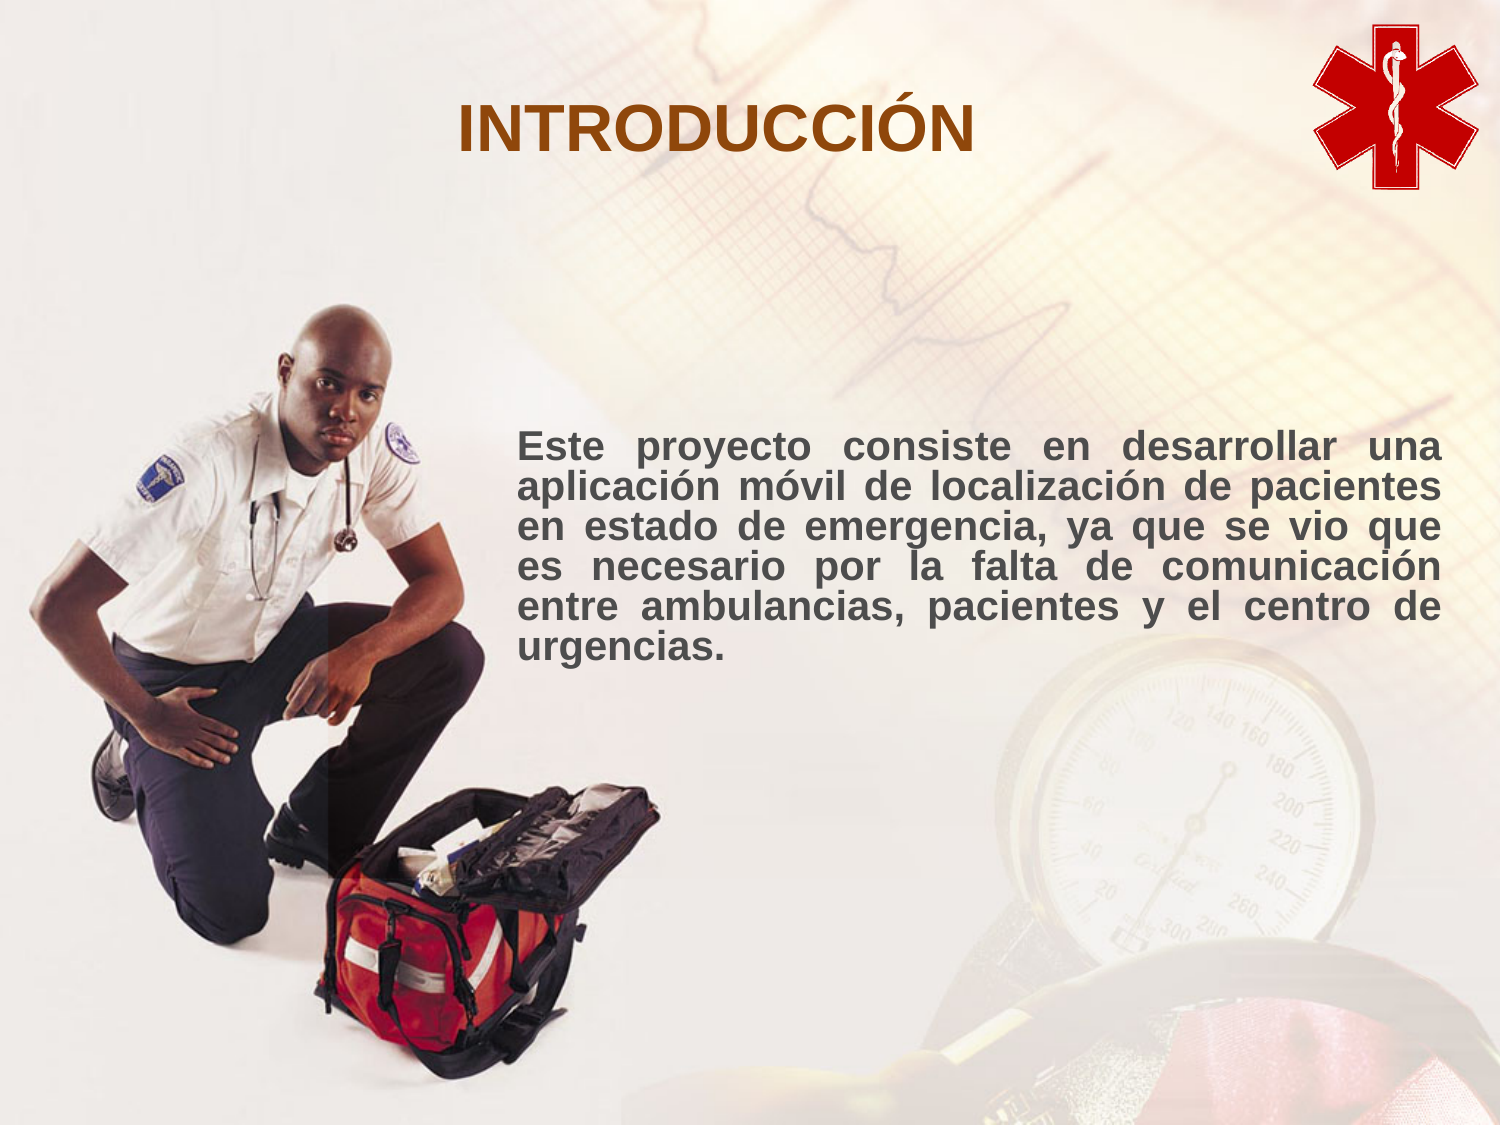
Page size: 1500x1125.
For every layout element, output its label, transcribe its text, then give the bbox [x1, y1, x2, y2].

picture [0, 0, 1500, 1125]
subtitle Este proyecto consiste en desarrollar una aplicación móvil de localización de pacientes en estado de emergencia, ya que se vio que es necesario por la falta de comunicación entre ambulancias, pacientes y el centro de urgencias. [501, 420, 1458, 764]
title INTRODUCCIÓN [442, 64, 1307, 184]
